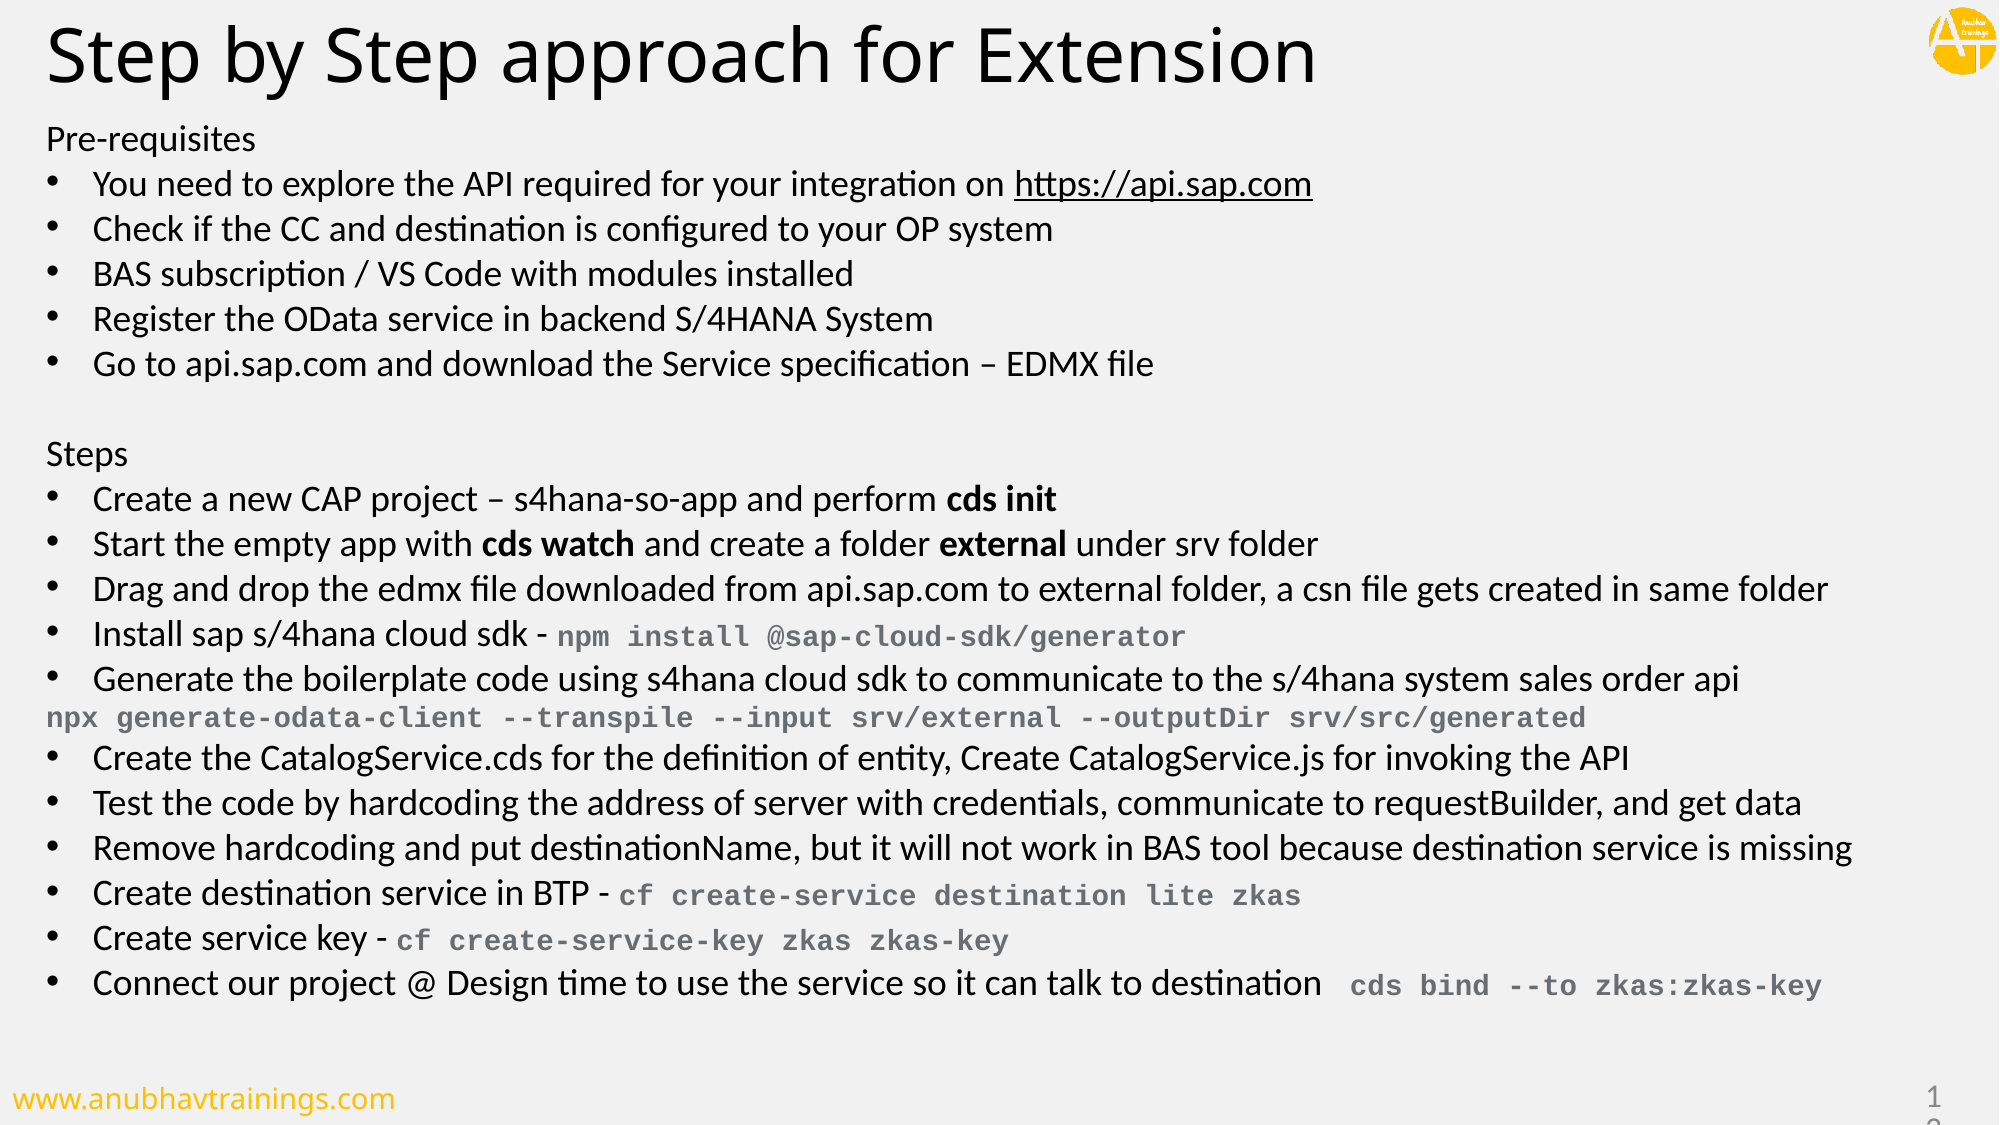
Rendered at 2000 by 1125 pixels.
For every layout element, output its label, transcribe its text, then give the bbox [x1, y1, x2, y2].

picture [1922, 3, 2000, 80]
text_box Step by Step approach for Extension [31, 0, 1874, 105]
text_box www.anubhavtrainings.com [0, 1072, 425, 1123]
text_box Pre-requisites You need to explore the API required for your integration on https://api.sap.com Check if the CC and destination is configured to your OP system BAS subscription / VS Code with modules installed Register the OData service in backend S/4HANA System Go to api.sap.com and download the Service specification – EDMX file Steps Create a new CAP project – s4hana-so-app and perform cds init Start the empty app with cds watch and create a folder external under srv folder Drag and drop the edmx file downloaded from api.sap.com to external folder, a csn file gets created in same folder Install sap s/4hana cloud sdk - npm install @sap-cloud-sdk/generator Generate the boilerplate code using s4hana cloud sdk to communicate to the s/4hana system sales order api npx generate-odata-client --transpile --input srv/external --outputDir srv/src/generated Create the CatalogService.cds for the definition of entity, Create CatalogService.js for invoking the API Test the code by hardcoding the address of server with credentials, communicate to requestBuilder, and get data Remove hardcoding and put destinationName, but it will not work in BAS tool because destination service is missing Create destination service in BTP - cf create-service destination lite zkas Create service key - cf create-service-key zkas zkas-key Connect our project @ Design time to use the service so it can talk to destination cds bind --to zkas:zkas-key [31, 105, 1969, 1101]
slide_number 135 [1909, 1101, 1946, 1106]
